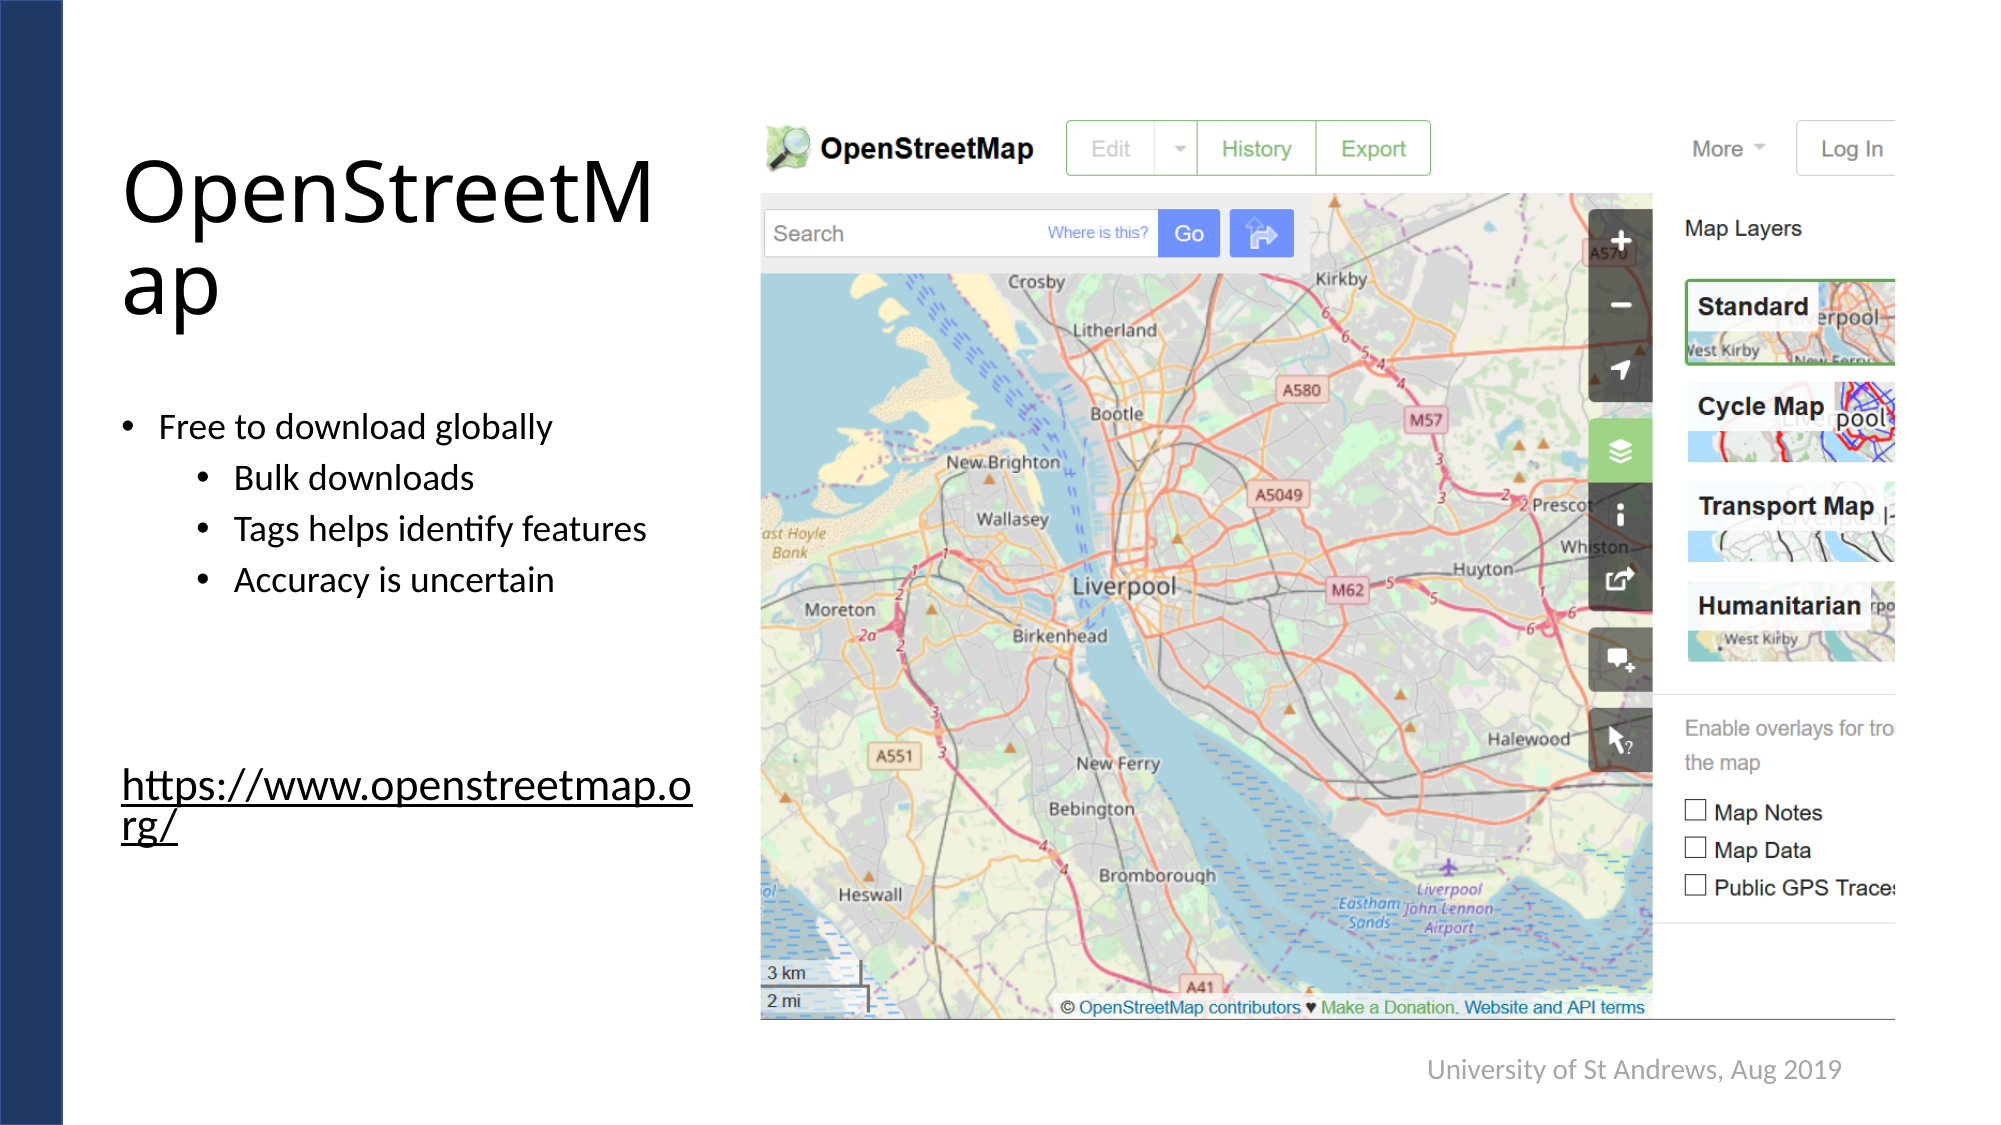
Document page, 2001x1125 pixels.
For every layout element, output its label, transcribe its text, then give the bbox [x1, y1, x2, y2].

list Free to download globally Bulk downloads Tags helps identify features Accuracy is uncertain https://www.openstreetmap.org/ [106, 399, 708, 1021]
picture [760, 104, 1896, 1020]
title OpenStreetMap [106, 103, 708, 379]
